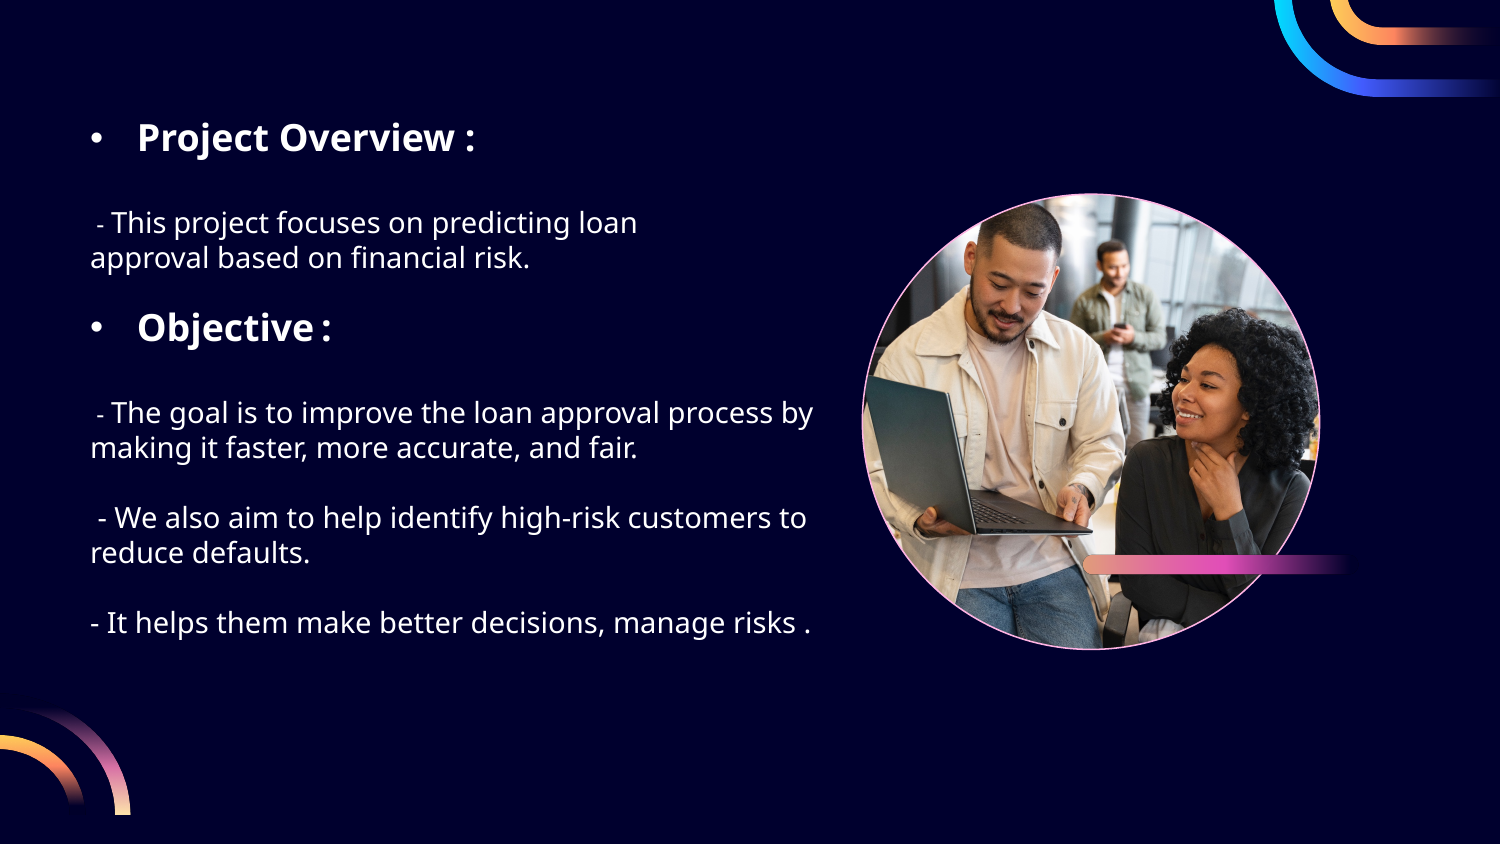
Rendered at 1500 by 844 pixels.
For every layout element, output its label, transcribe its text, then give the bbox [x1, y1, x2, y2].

picture [0, 648, 197, 844]
subtitle Project Overview : - This project focuses on predicting loan approval based on financial risk. Objective : - The goal is to improve the loan approval process by making it faster, more accurate, and fair. - We also aim to help identify high-risk customers to reduce defaults. - It helps them make better decisions, manage risks . [75, 99, 831, 713]
picture [1239, 0, 1500, 127]
picture [862, 193, 1397, 650]
